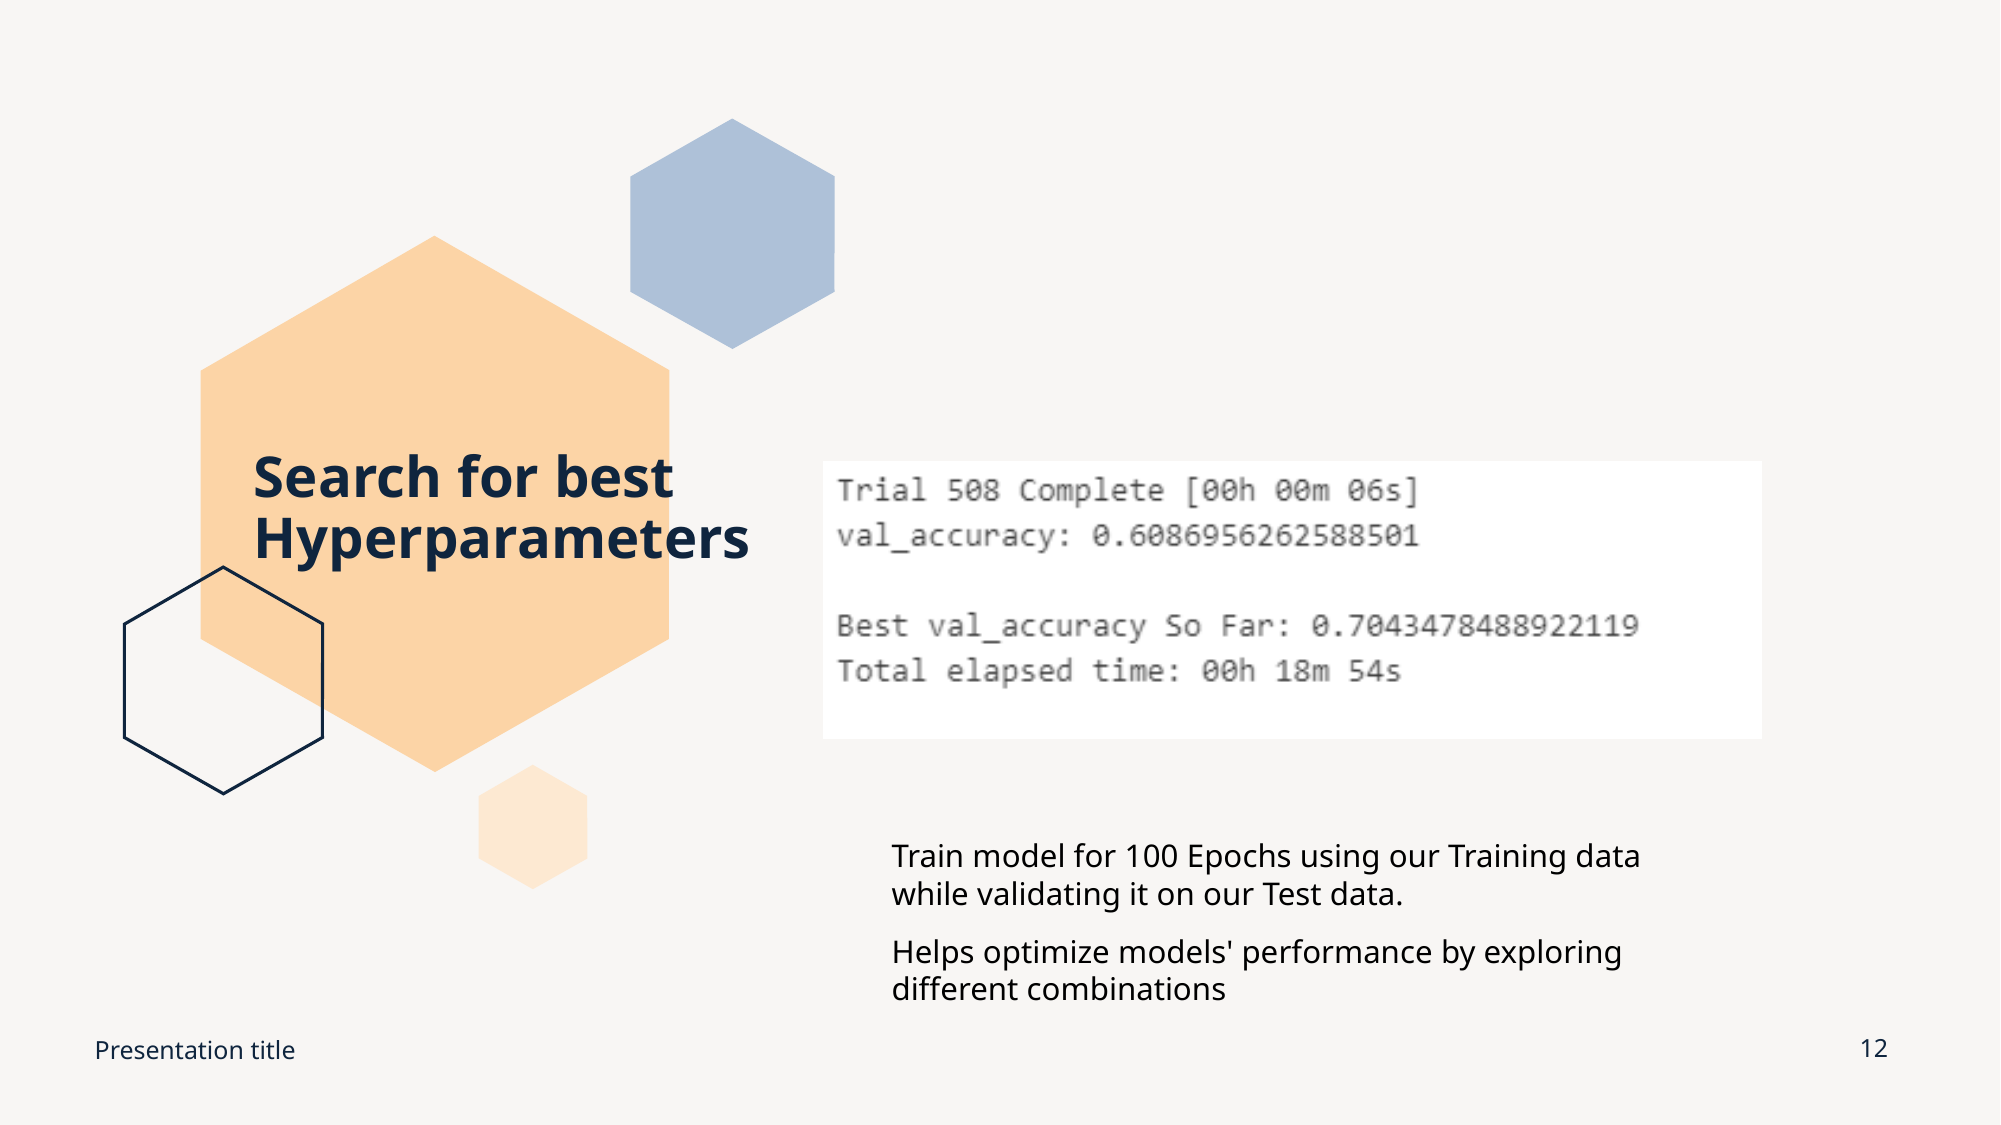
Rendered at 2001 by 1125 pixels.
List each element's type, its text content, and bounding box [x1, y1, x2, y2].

picture [823, 461, 1762, 739]
slide_number 12 [1836, 1020, 1912, 1080]
title Search for best Hyperparameters [238, 300, 981, 578]
list Train model for 100 Epochs using our Training data while validating it on our Test data. Helps optimize models' performance by exploring different combinations [876, 828, 1670, 1036]
footer Presentation title [79, 1020, 755, 1080]
